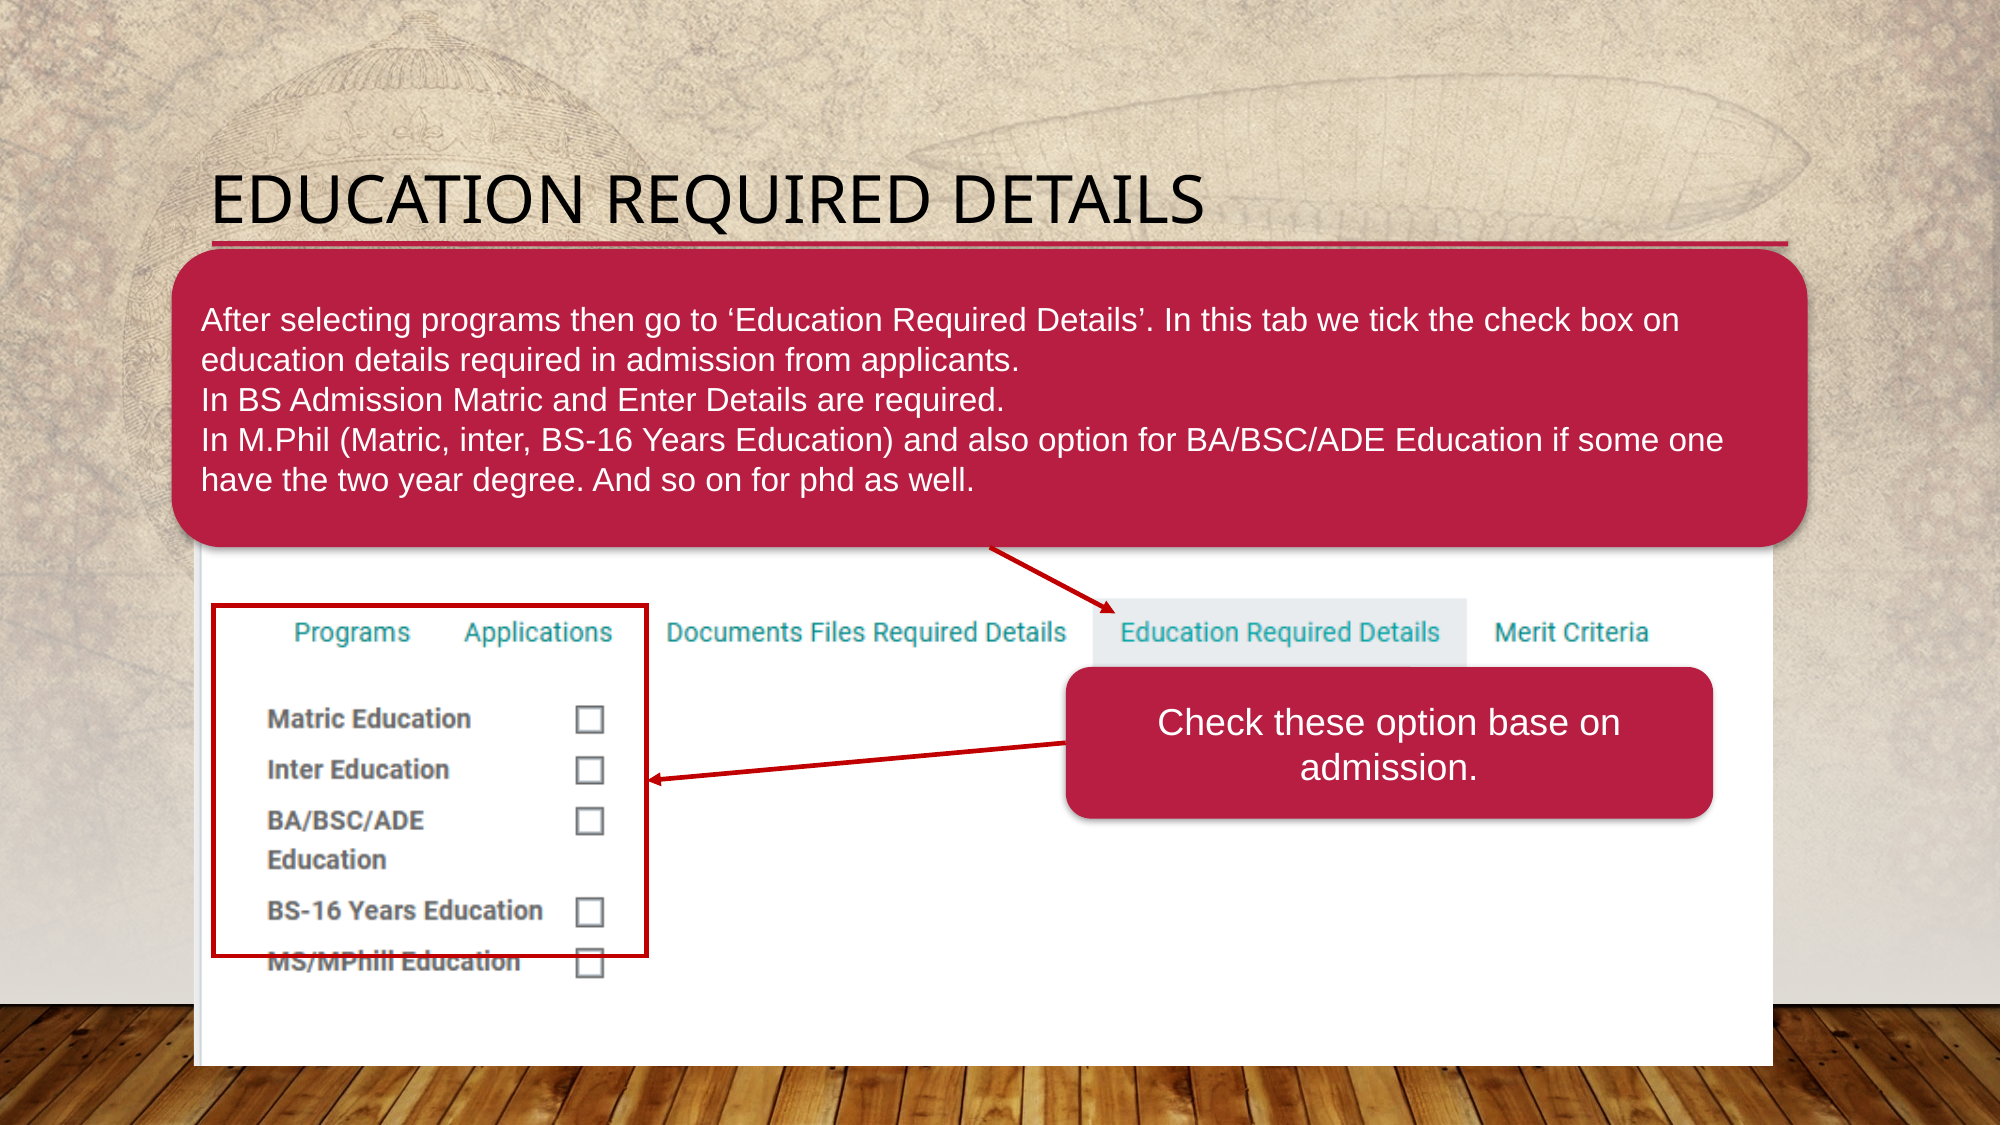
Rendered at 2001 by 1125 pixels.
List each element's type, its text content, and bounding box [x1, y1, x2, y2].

text_box EDUCATION REQUIRED DETAILS [120, 133, 1309, 244]
text_box After selecting programs then go to ‘Education Required Details’. In this tab we tick the check box on education details required in admission from applicants. In BS Admission Matric and Enter Details are required. In M.Phil (Matric, inter, BS-16 Years Education) and also option for BA/BSC/ADE Education if some one have the two year degree. And so on for phd as well. [168, 246, 1811, 547]
picture [0, 268, 2000, 1125]
